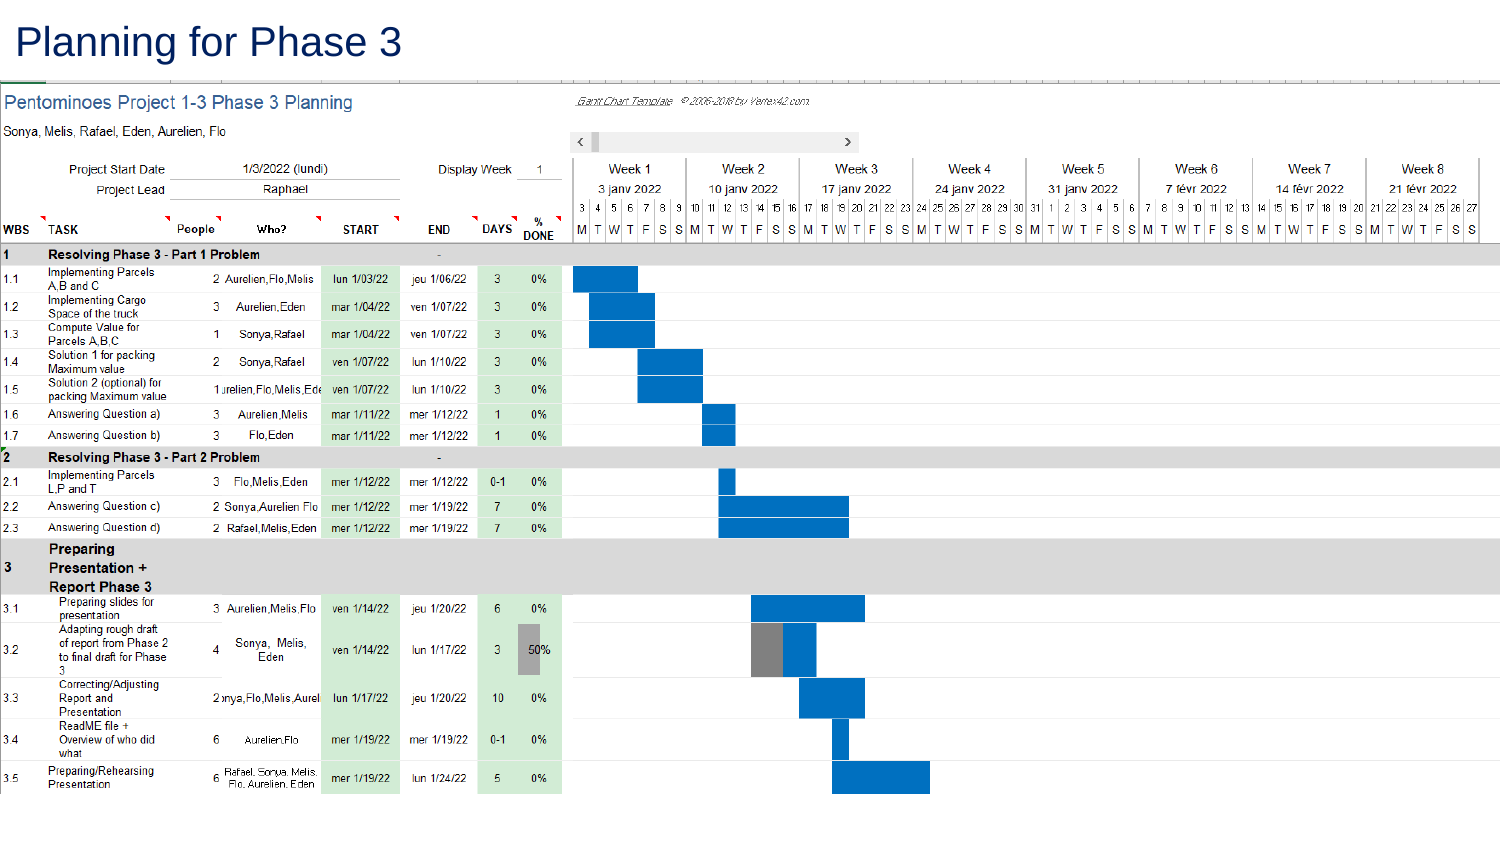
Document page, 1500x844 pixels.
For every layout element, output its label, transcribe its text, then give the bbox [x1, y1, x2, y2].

title Planning for Phase 3 [0, 0, 1398, 78]
picture [0, 79, 1500, 795]
